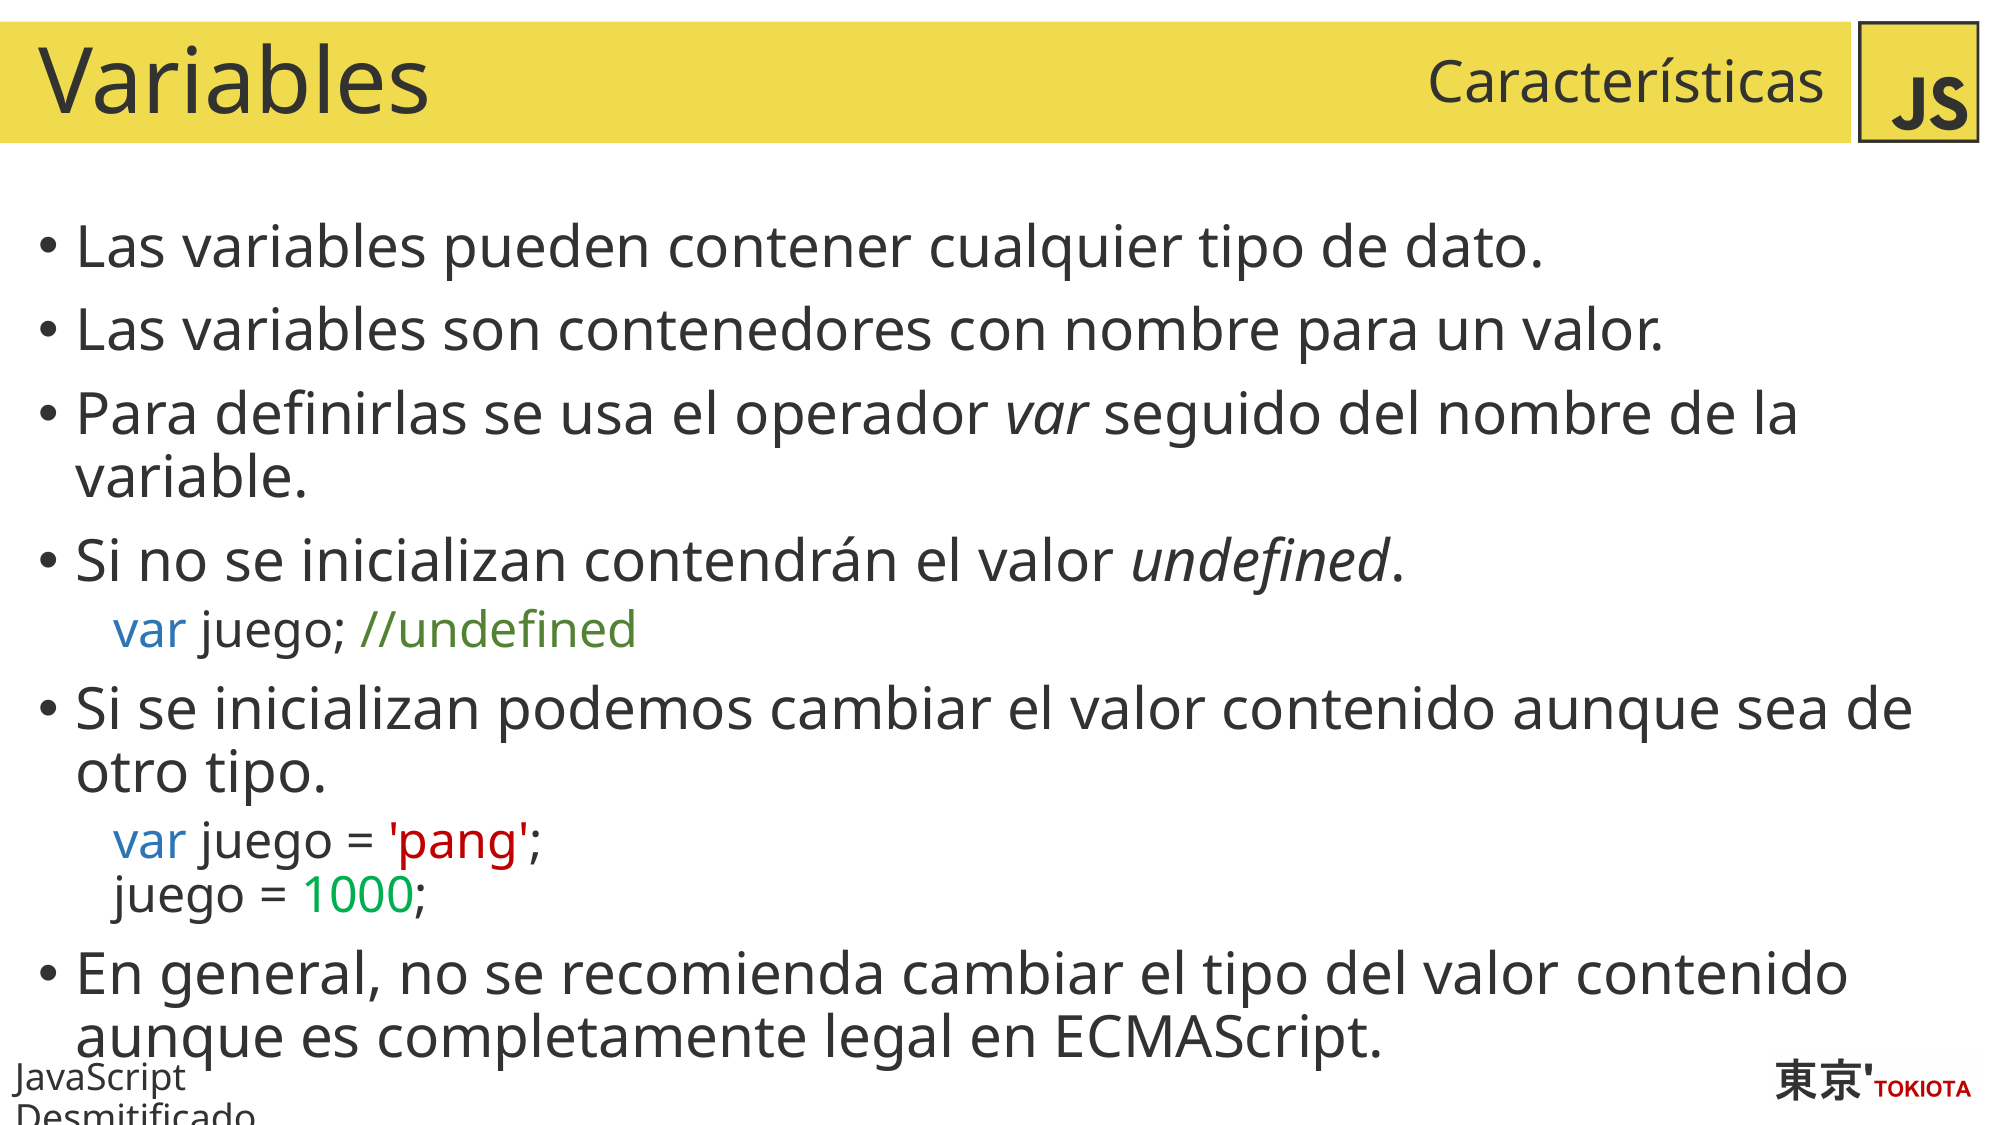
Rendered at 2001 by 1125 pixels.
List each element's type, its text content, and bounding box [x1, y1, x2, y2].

picture [1774, 1050, 1979, 1105]
list Las variables pueden contener cualquier tipo de dato. Las variables son contenedores con nombre para un valor. Para definirlas se usa el operador var seguido del nombre de la variable. Si no se inicializan contendrán el valor undefined. var juego; //undefined Si se inicializan podemos cambiar el valor contenido aunque sea de otro tipo. var juego = 'pang'; juego = 1000; En general, no se recomienda cambiar el tipo del valor contenido aunque es completamente legal en ECMAScript. [23, 209, 1979, 1019]
list Características [1368, 44, 1841, 139]
picture [1858, 21, 1980, 143]
title Variables [23, 27, 1353, 139]
